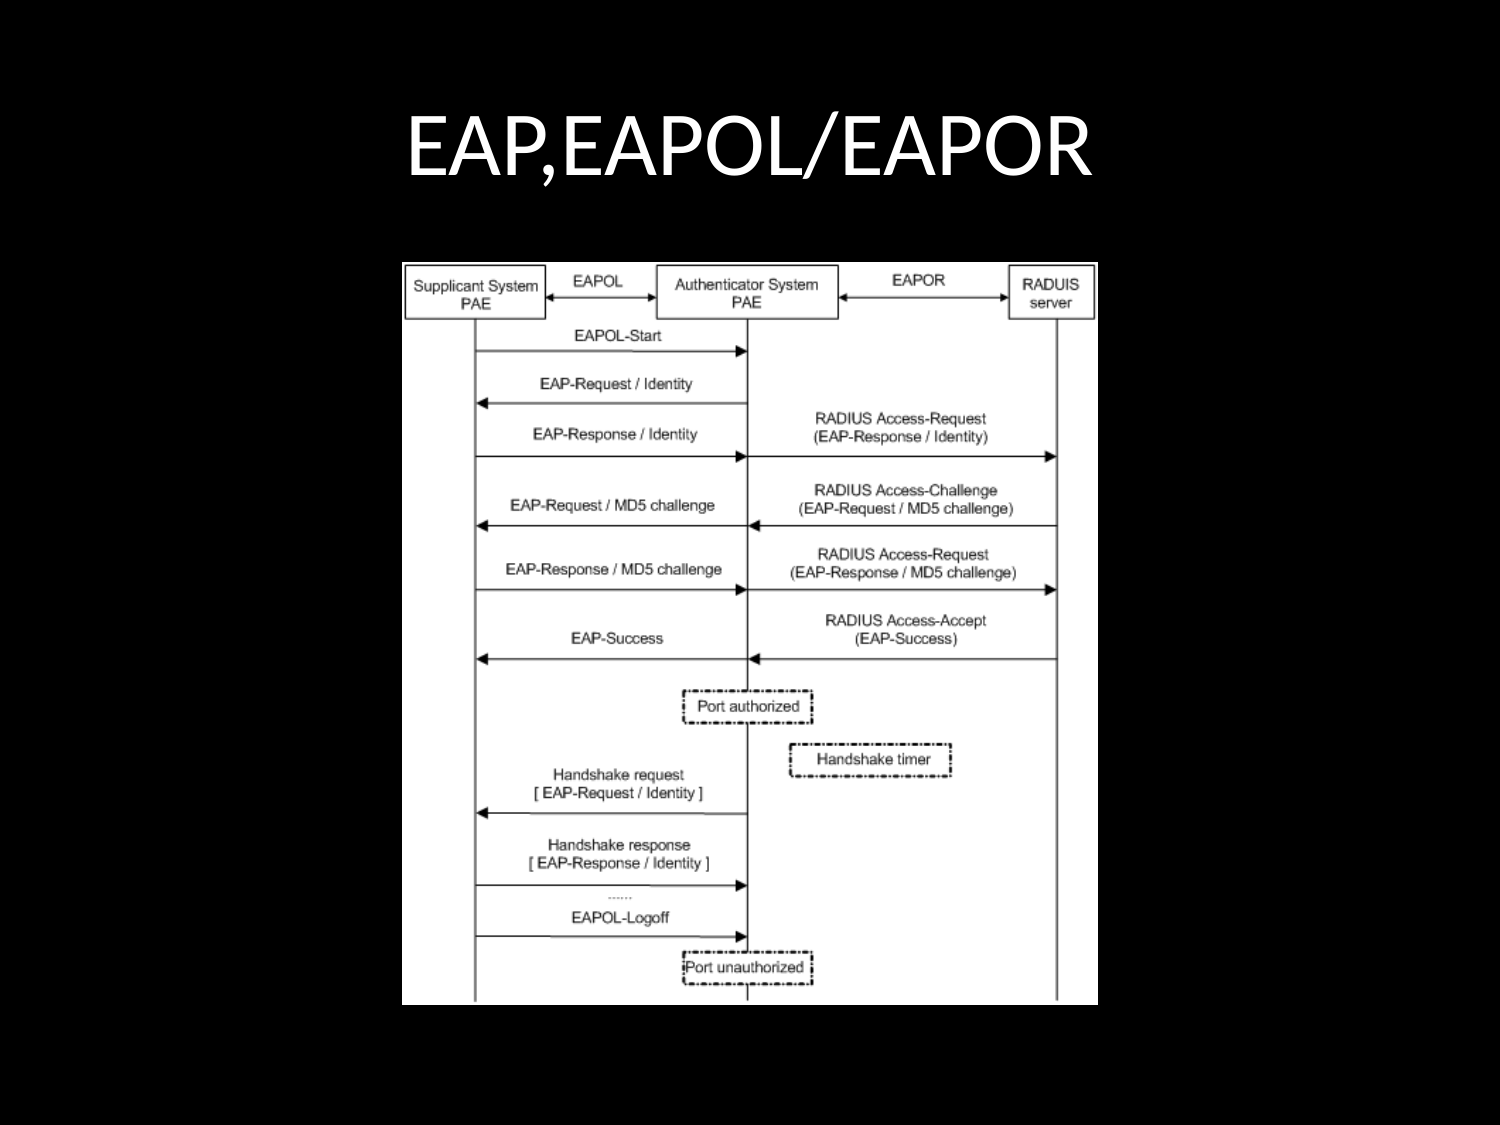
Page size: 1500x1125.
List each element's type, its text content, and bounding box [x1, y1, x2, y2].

title EAP,EAPOL/EAPOR [75, 45, 1425, 233]
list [74, 262, 1426, 1006]
